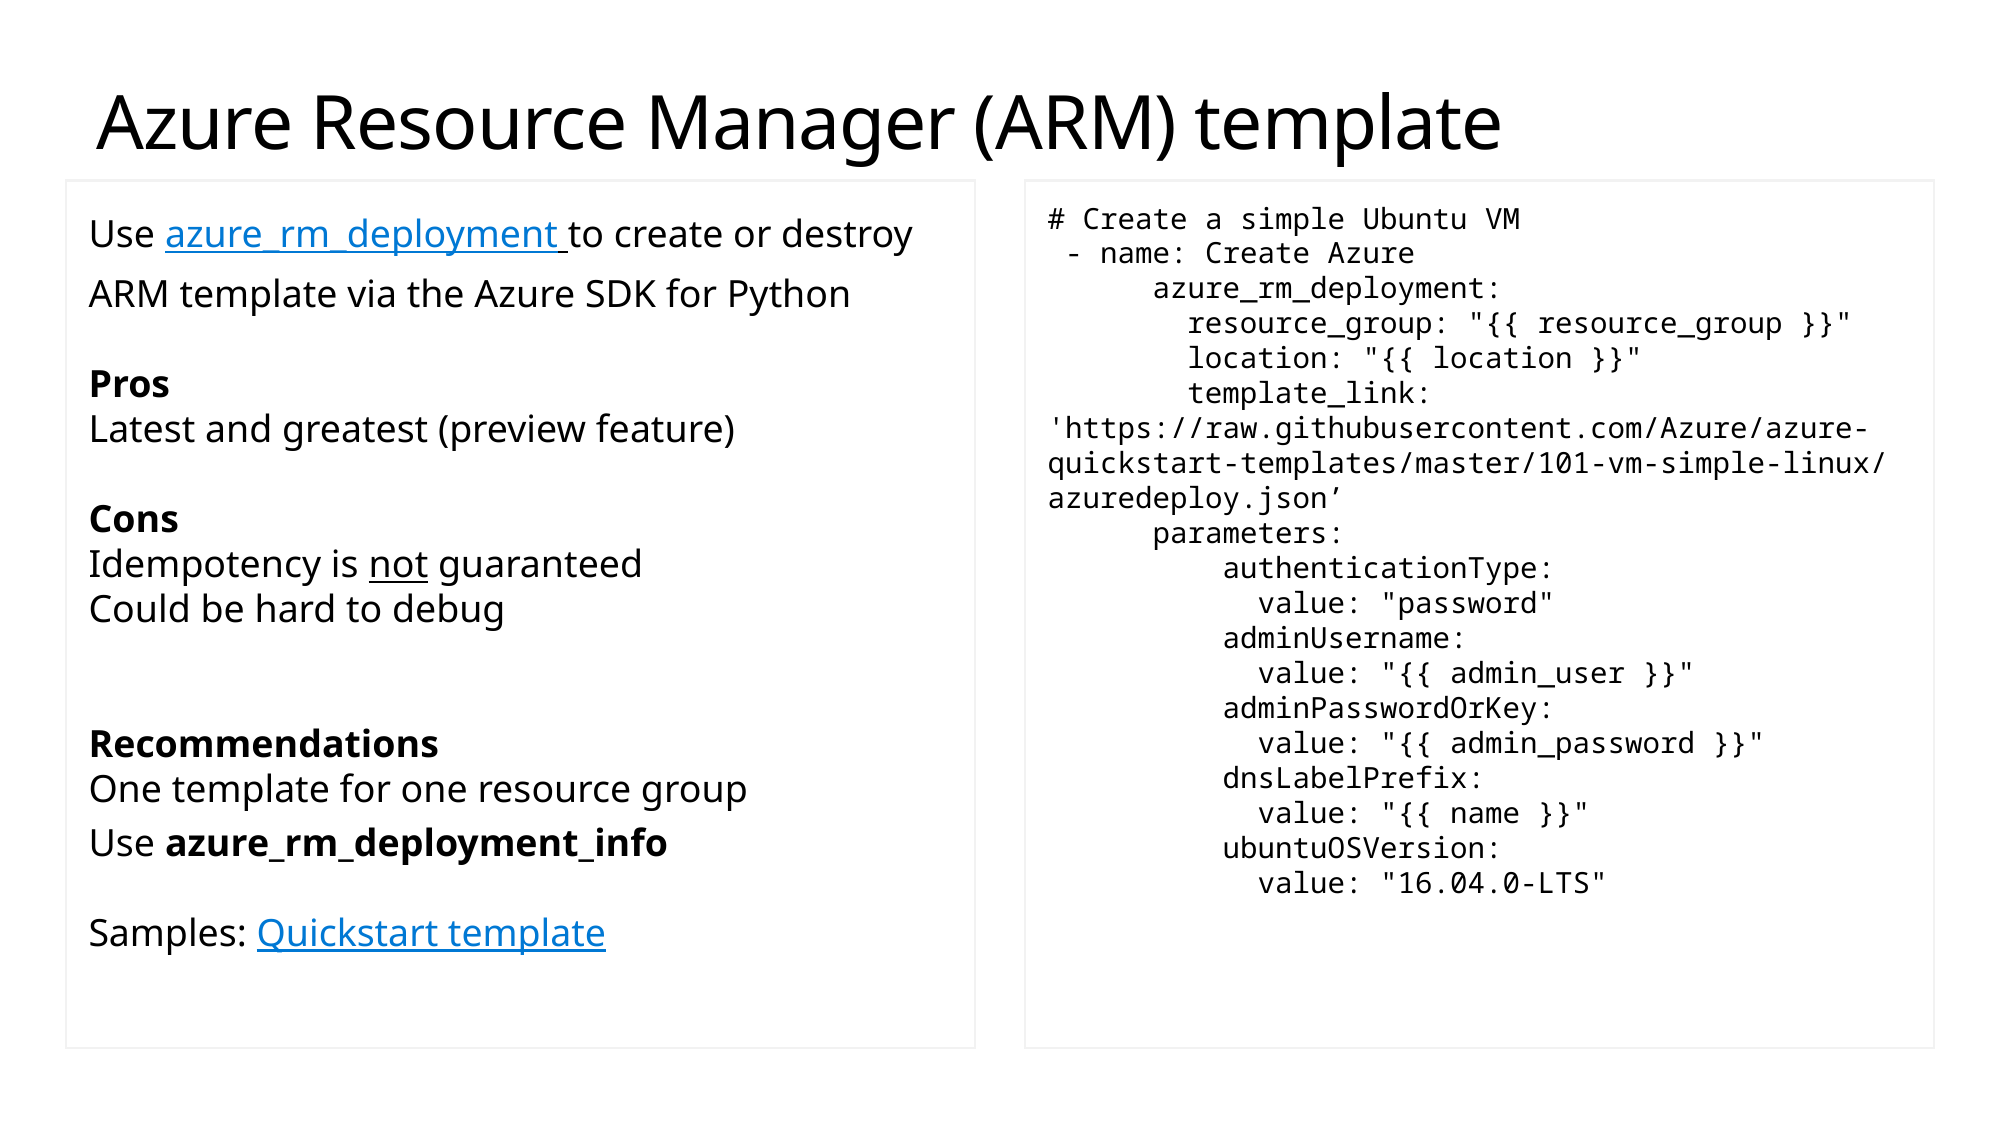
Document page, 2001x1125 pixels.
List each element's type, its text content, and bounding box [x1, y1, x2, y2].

title Azure Resource Manager (ARM) template [96, 75, 1904, 166]
text_box # Create a simple Ubuntu VM - name: Create Azure azure_rm_deployment: resource_group: "{{ resource_group }}" location: "{{ location }}" template_link: 'https://raw.githubusercontent.com/Azure/azure-quickstart-templates/master/101-vm-simple-linux/azuredeploy.json’ parameters: authenticationType: value: "password" adminUsername: value: "{{ admin_user }}" adminPasswordOrKey: value: "{{ admin_password }}" dnsLabelPrefix: value: "{{ name }}" ubuntuOSVersion: value: "16.04.0-LTS" [1025, 180, 1934, 1049]
text_box Use azure_rm_deployment to create or destroy ARM template via the Azure SDK for Python Pros Latest and greatest (preview feature) Cons Idempotency is not guaranteed Could be hard to debug Recommendations One template for one resource group Use azure_rm_deployment_info Samples: Quickstart template [65, 180, 975, 1049]
text_box [63, 299, 691, 1014]
